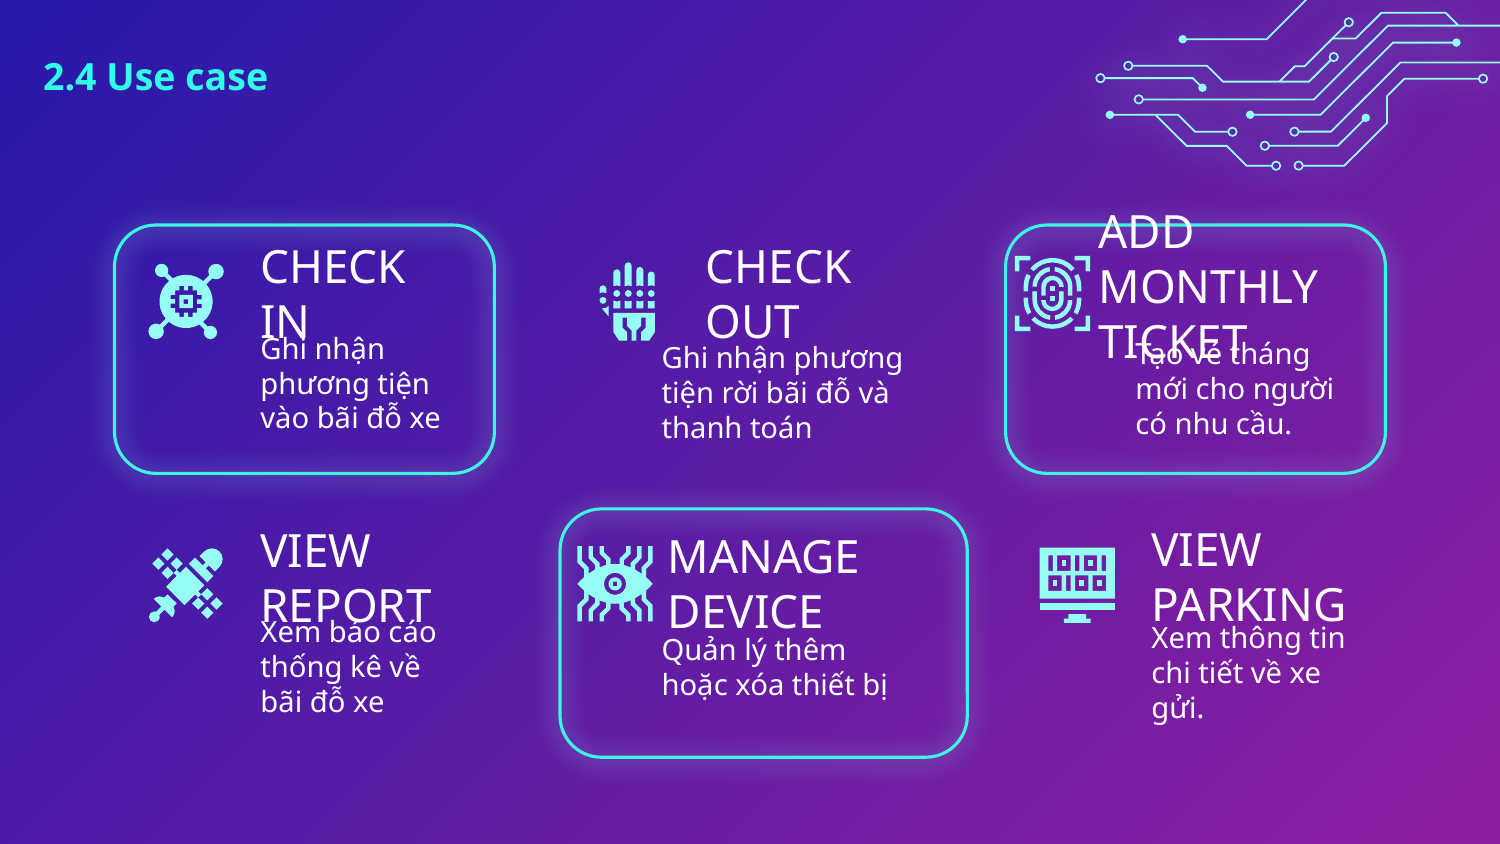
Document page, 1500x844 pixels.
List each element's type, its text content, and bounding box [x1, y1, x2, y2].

title CHECK OUT [690, 262, 953, 323]
title VIEW PARKING [1136, 546, 1452, 606]
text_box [1039, 547, 1116, 624]
subtitle Xem báo cáo thống kê về bãi đỗ xe [245, 612, 463, 720]
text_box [1207, 0, 1403, 284]
text_box [114, 225, 495, 474]
subtitle Quản lý thêm hoặc xóa thiết bị [646, 612, 908, 720]
text_box [560, 508, 968, 758]
text_box [179, 294, 193, 309]
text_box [148, 548, 224, 623]
text_box 2.4 Use case [43, 46, 871, 104]
title CHECK IN [245, 262, 463, 323]
subtitle Ghi nhận phương tiện rời bãi đỗ và thanh toán [646, 338, 974, 446]
title VIEW REPORT [245, 546, 518, 607]
text_box [148, 263, 224, 340]
title MANAGE DEVICE [659, 552, 968, 613]
subtitle Xem thông tin chi tiết về xe gửi. [1136, 618, 1395, 726]
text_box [599, 262, 655, 341]
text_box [577, 545, 653, 622]
title ADD MONTHLY TICKET [1092, 255, 1439, 316]
subtitle Ghi nhận phương tiện vào bãi đỗ xe [245, 328, 463, 437]
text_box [1014, 255, 1091, 332]
subtitle Tạo vé tháng mới cho người có nhu cầu. [1120, 334, 1370, 442]
text_box [1005, 225, 1386, 474]
